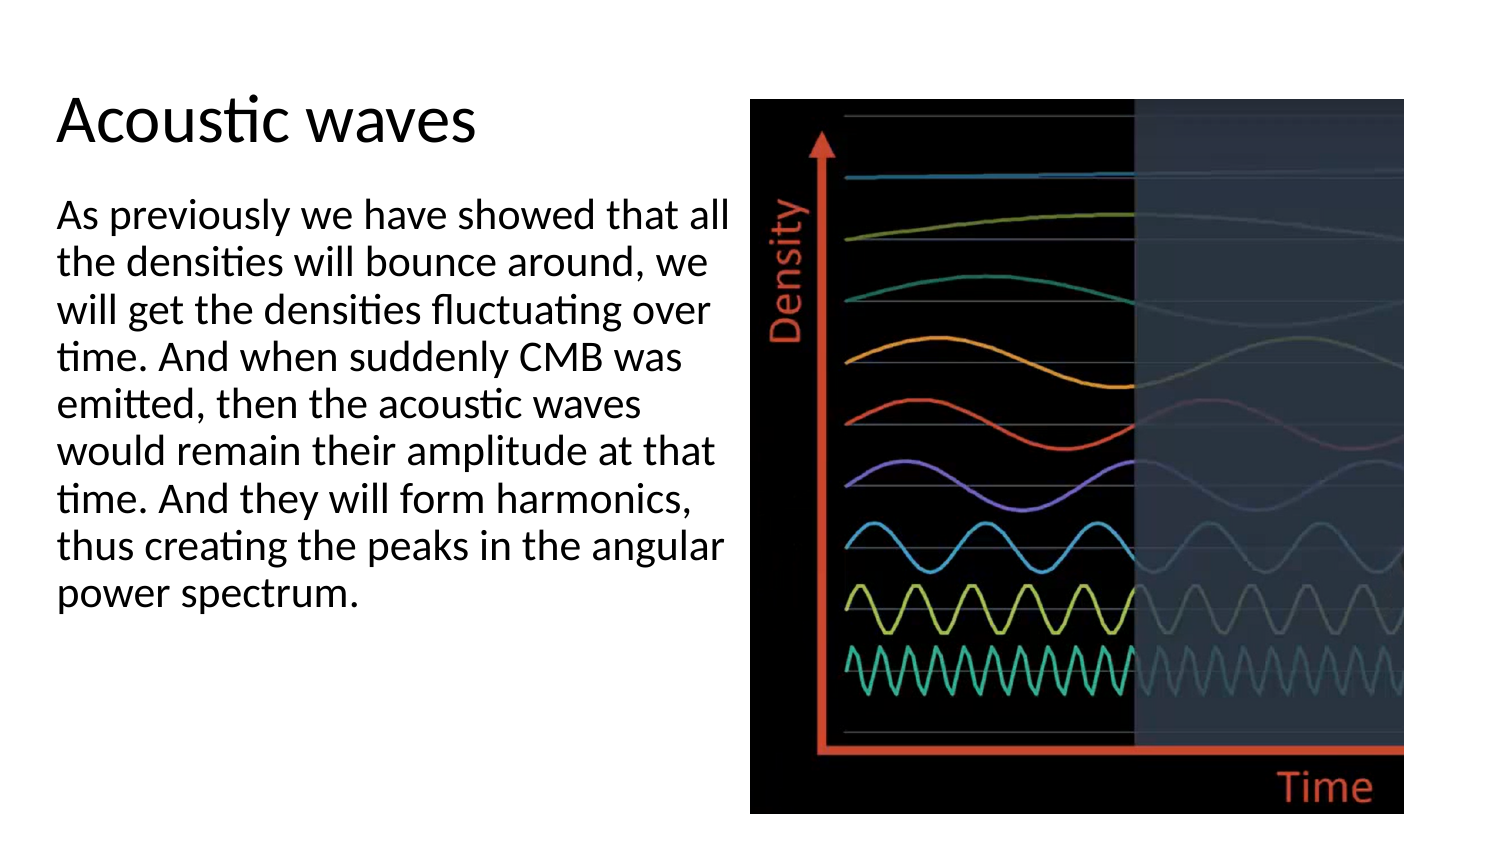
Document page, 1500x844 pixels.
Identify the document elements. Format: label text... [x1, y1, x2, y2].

picture [749, 99, 1404, 815]
title Acoustic waves [51, 72, 1449, 167]
list As previously we have showed that all the densities will bounce around, we will get the densities fluctuating over time. And when suddenly CMB was emitted, then the acoustic waves would remain their amplitude at that time. And they will form harmonics, thus creating the peaks in the angular power spectrum. [51, 189, 738, 750]
